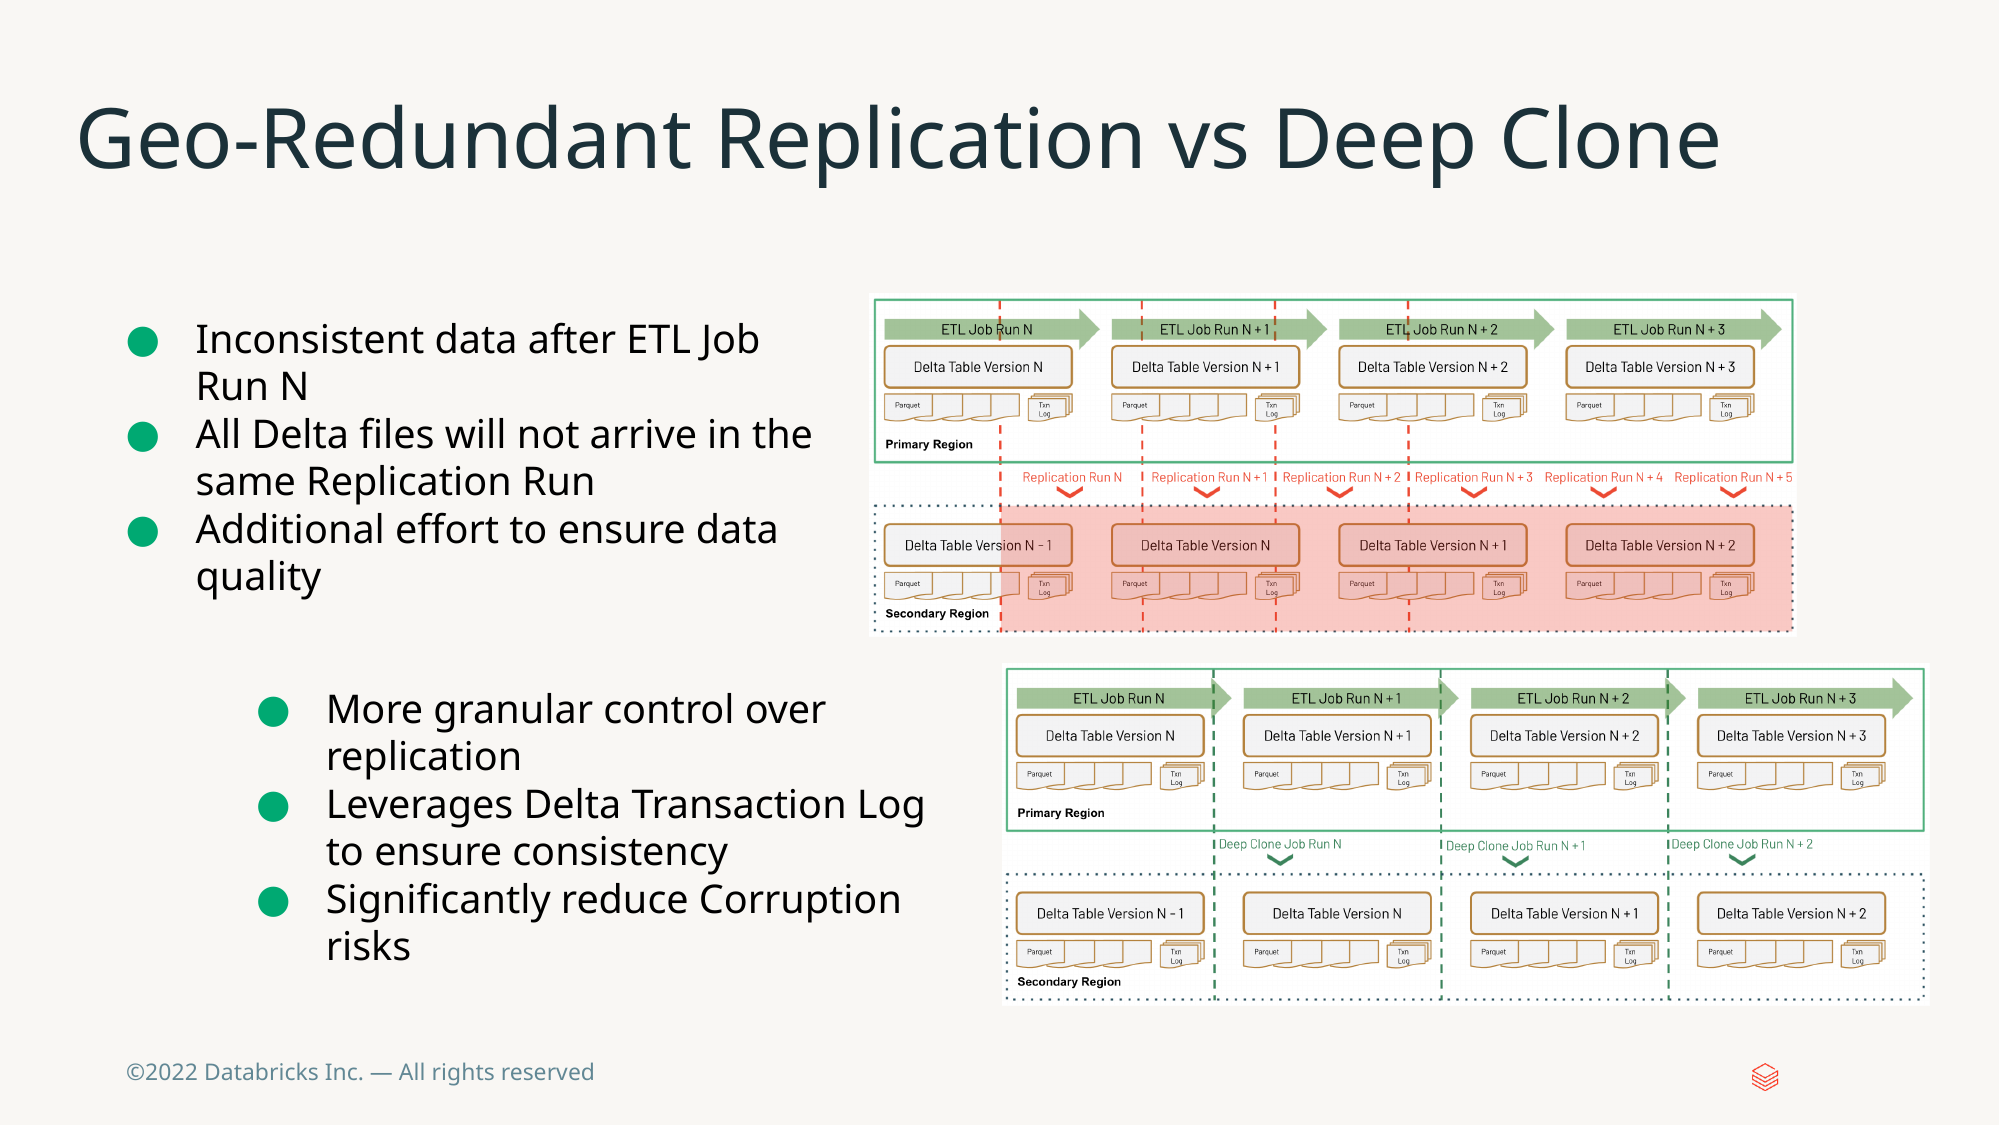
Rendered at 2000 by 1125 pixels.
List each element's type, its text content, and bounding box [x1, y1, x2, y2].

text_box Inconsistent data after ETL Job Run N All Delta files will not arrive in the same Replication Run Additional effort to ensure data quality [75, 293, 834, 619]
picture [869, 293, 1797, 637]
text_box More granular control over replication Leverages Delta Transaction Log to ensure consistency Significantly reduce Corruption risks [205, 663, 950, 989]
title Geo-Redundant Replication vs Deep Clone [75, 59, 1923, 223]
picture [1749, 1061, 1781, 1093]
picture [1002, 663, 1930, 1006]
